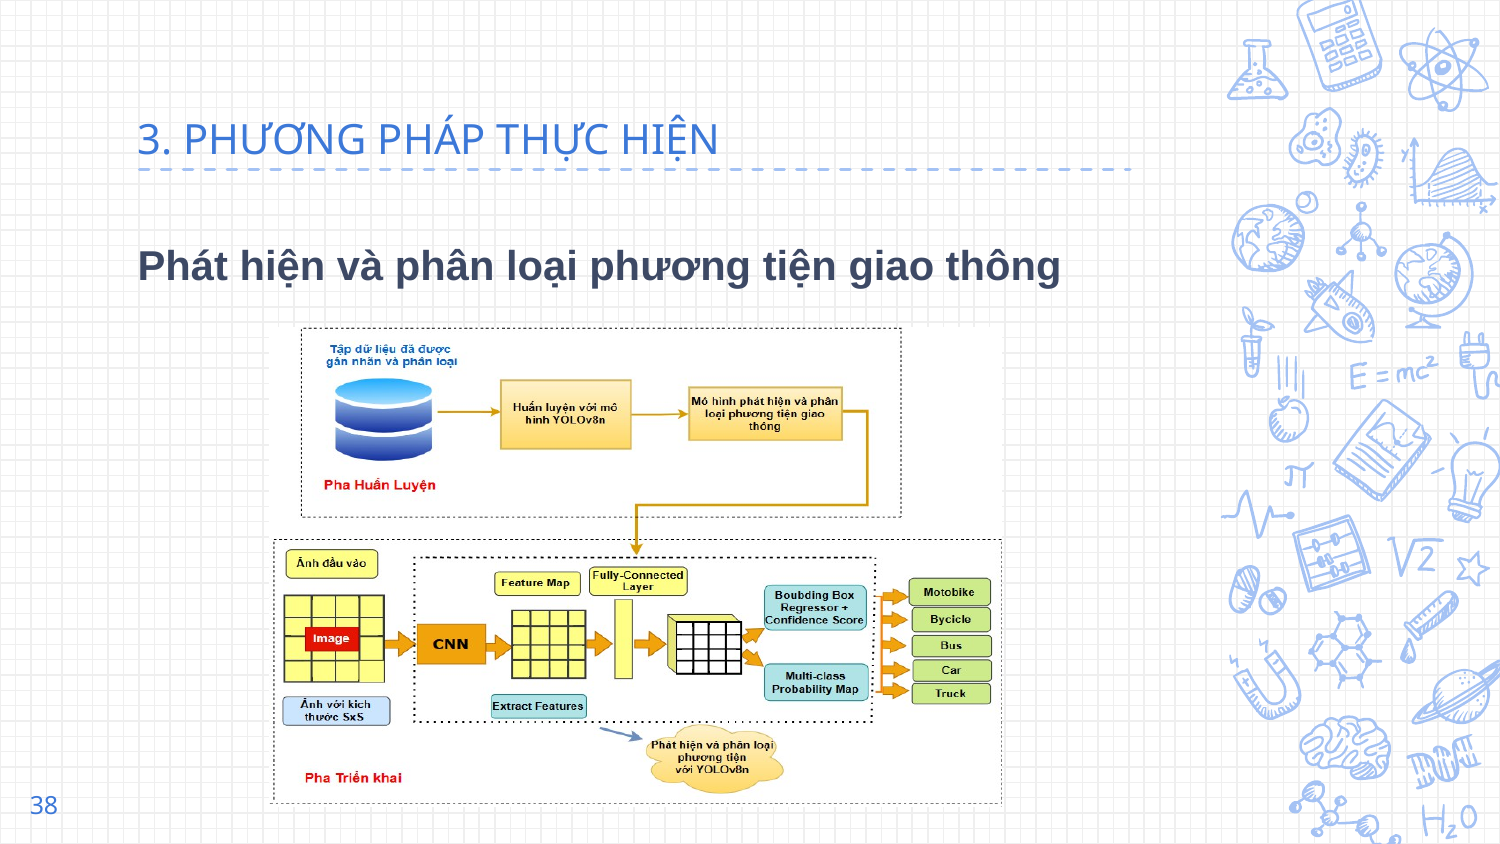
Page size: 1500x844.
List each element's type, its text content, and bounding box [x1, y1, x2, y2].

slide_number 38 [14, 774, 105, 840]
title 3. PHƯƠNG PHÁP THỰC HIỆN [122, 36, 1130, 178]
list Phát hiện và phân loại phương tiện giao thông [122, 223, 1246, 696]
picture [268, 327, 1002, 808]
